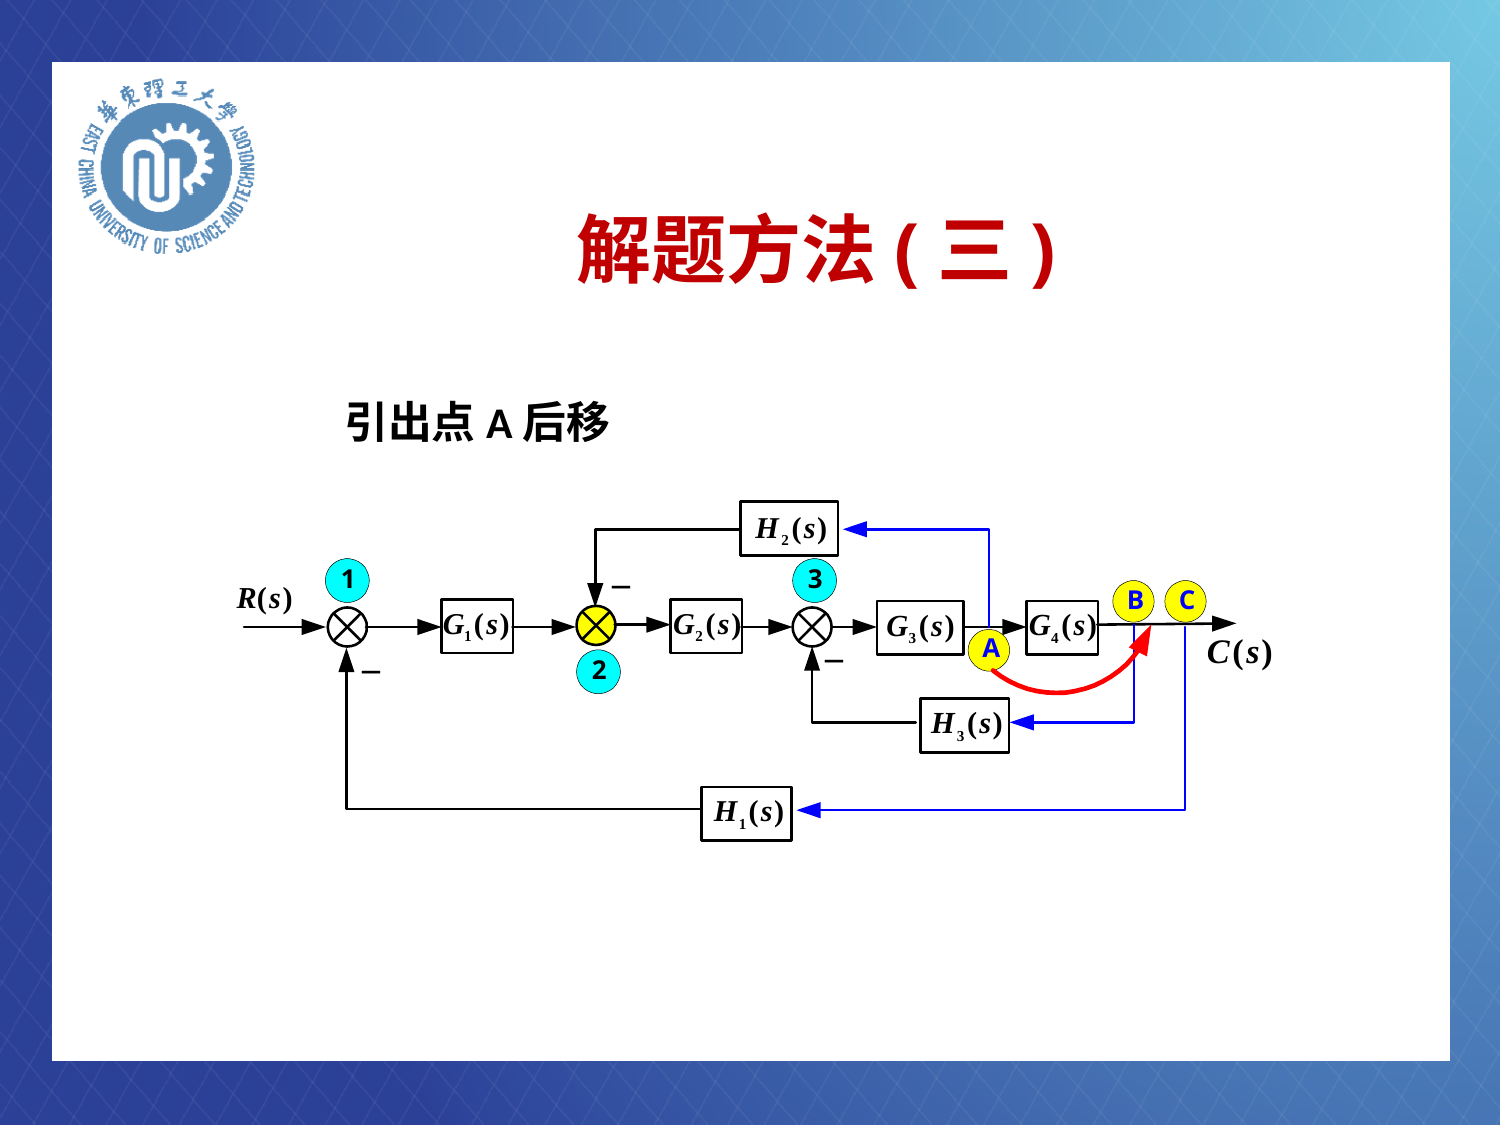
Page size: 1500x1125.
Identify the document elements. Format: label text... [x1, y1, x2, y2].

picture [0, 0, 1500, 1125]
list 引出点A后移 [332, 388, 891, 469]
title 解题方法(三) [468, 193, 1164, 302]
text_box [215, 496, 1307, 948]
